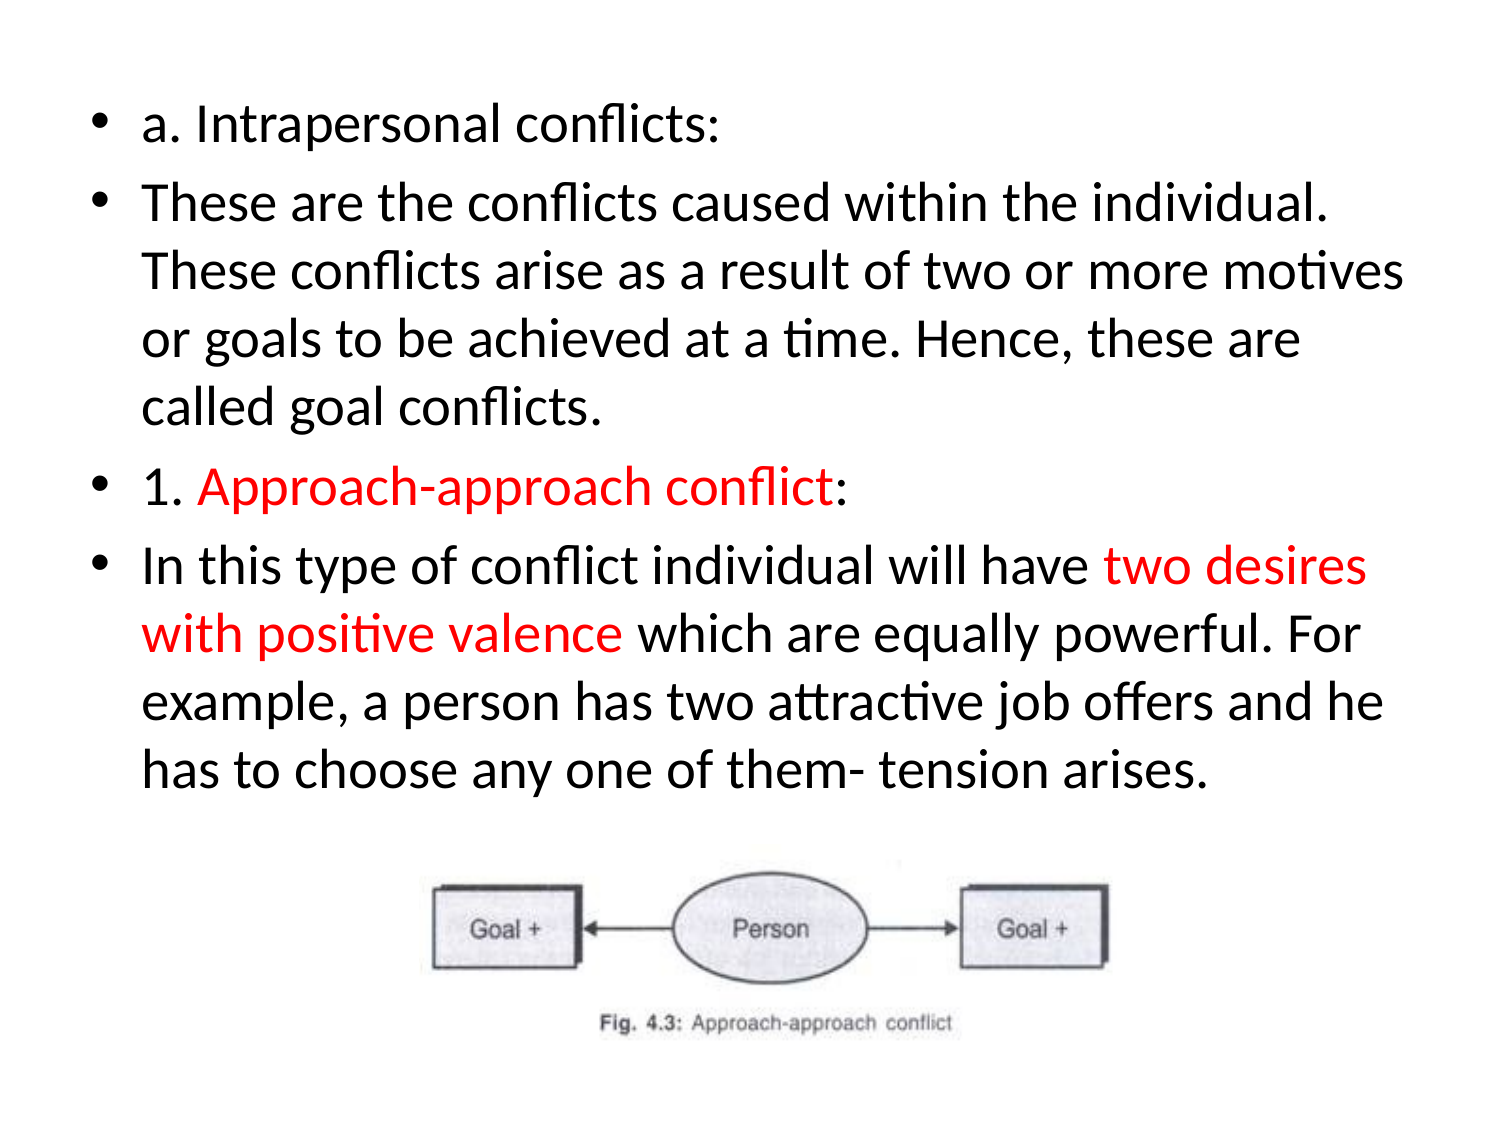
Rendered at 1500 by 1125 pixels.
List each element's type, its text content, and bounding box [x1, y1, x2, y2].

list a. Intrapersonal conflicts: These are the conflicts caused within the individual. These conflicts arise as a result of two or more motives or goals to be achieved at a time. Hence, these are called goal conflicts. 1. Approach-approach conflict: In this type of conflict individual will have two desires with positive valence which are equally powerful. For example, a person has two attractive job offers and he has to choose any one of them- tension arises. [75, 78, 1425, 823]
picture [418, 844, 1129, 1059]
